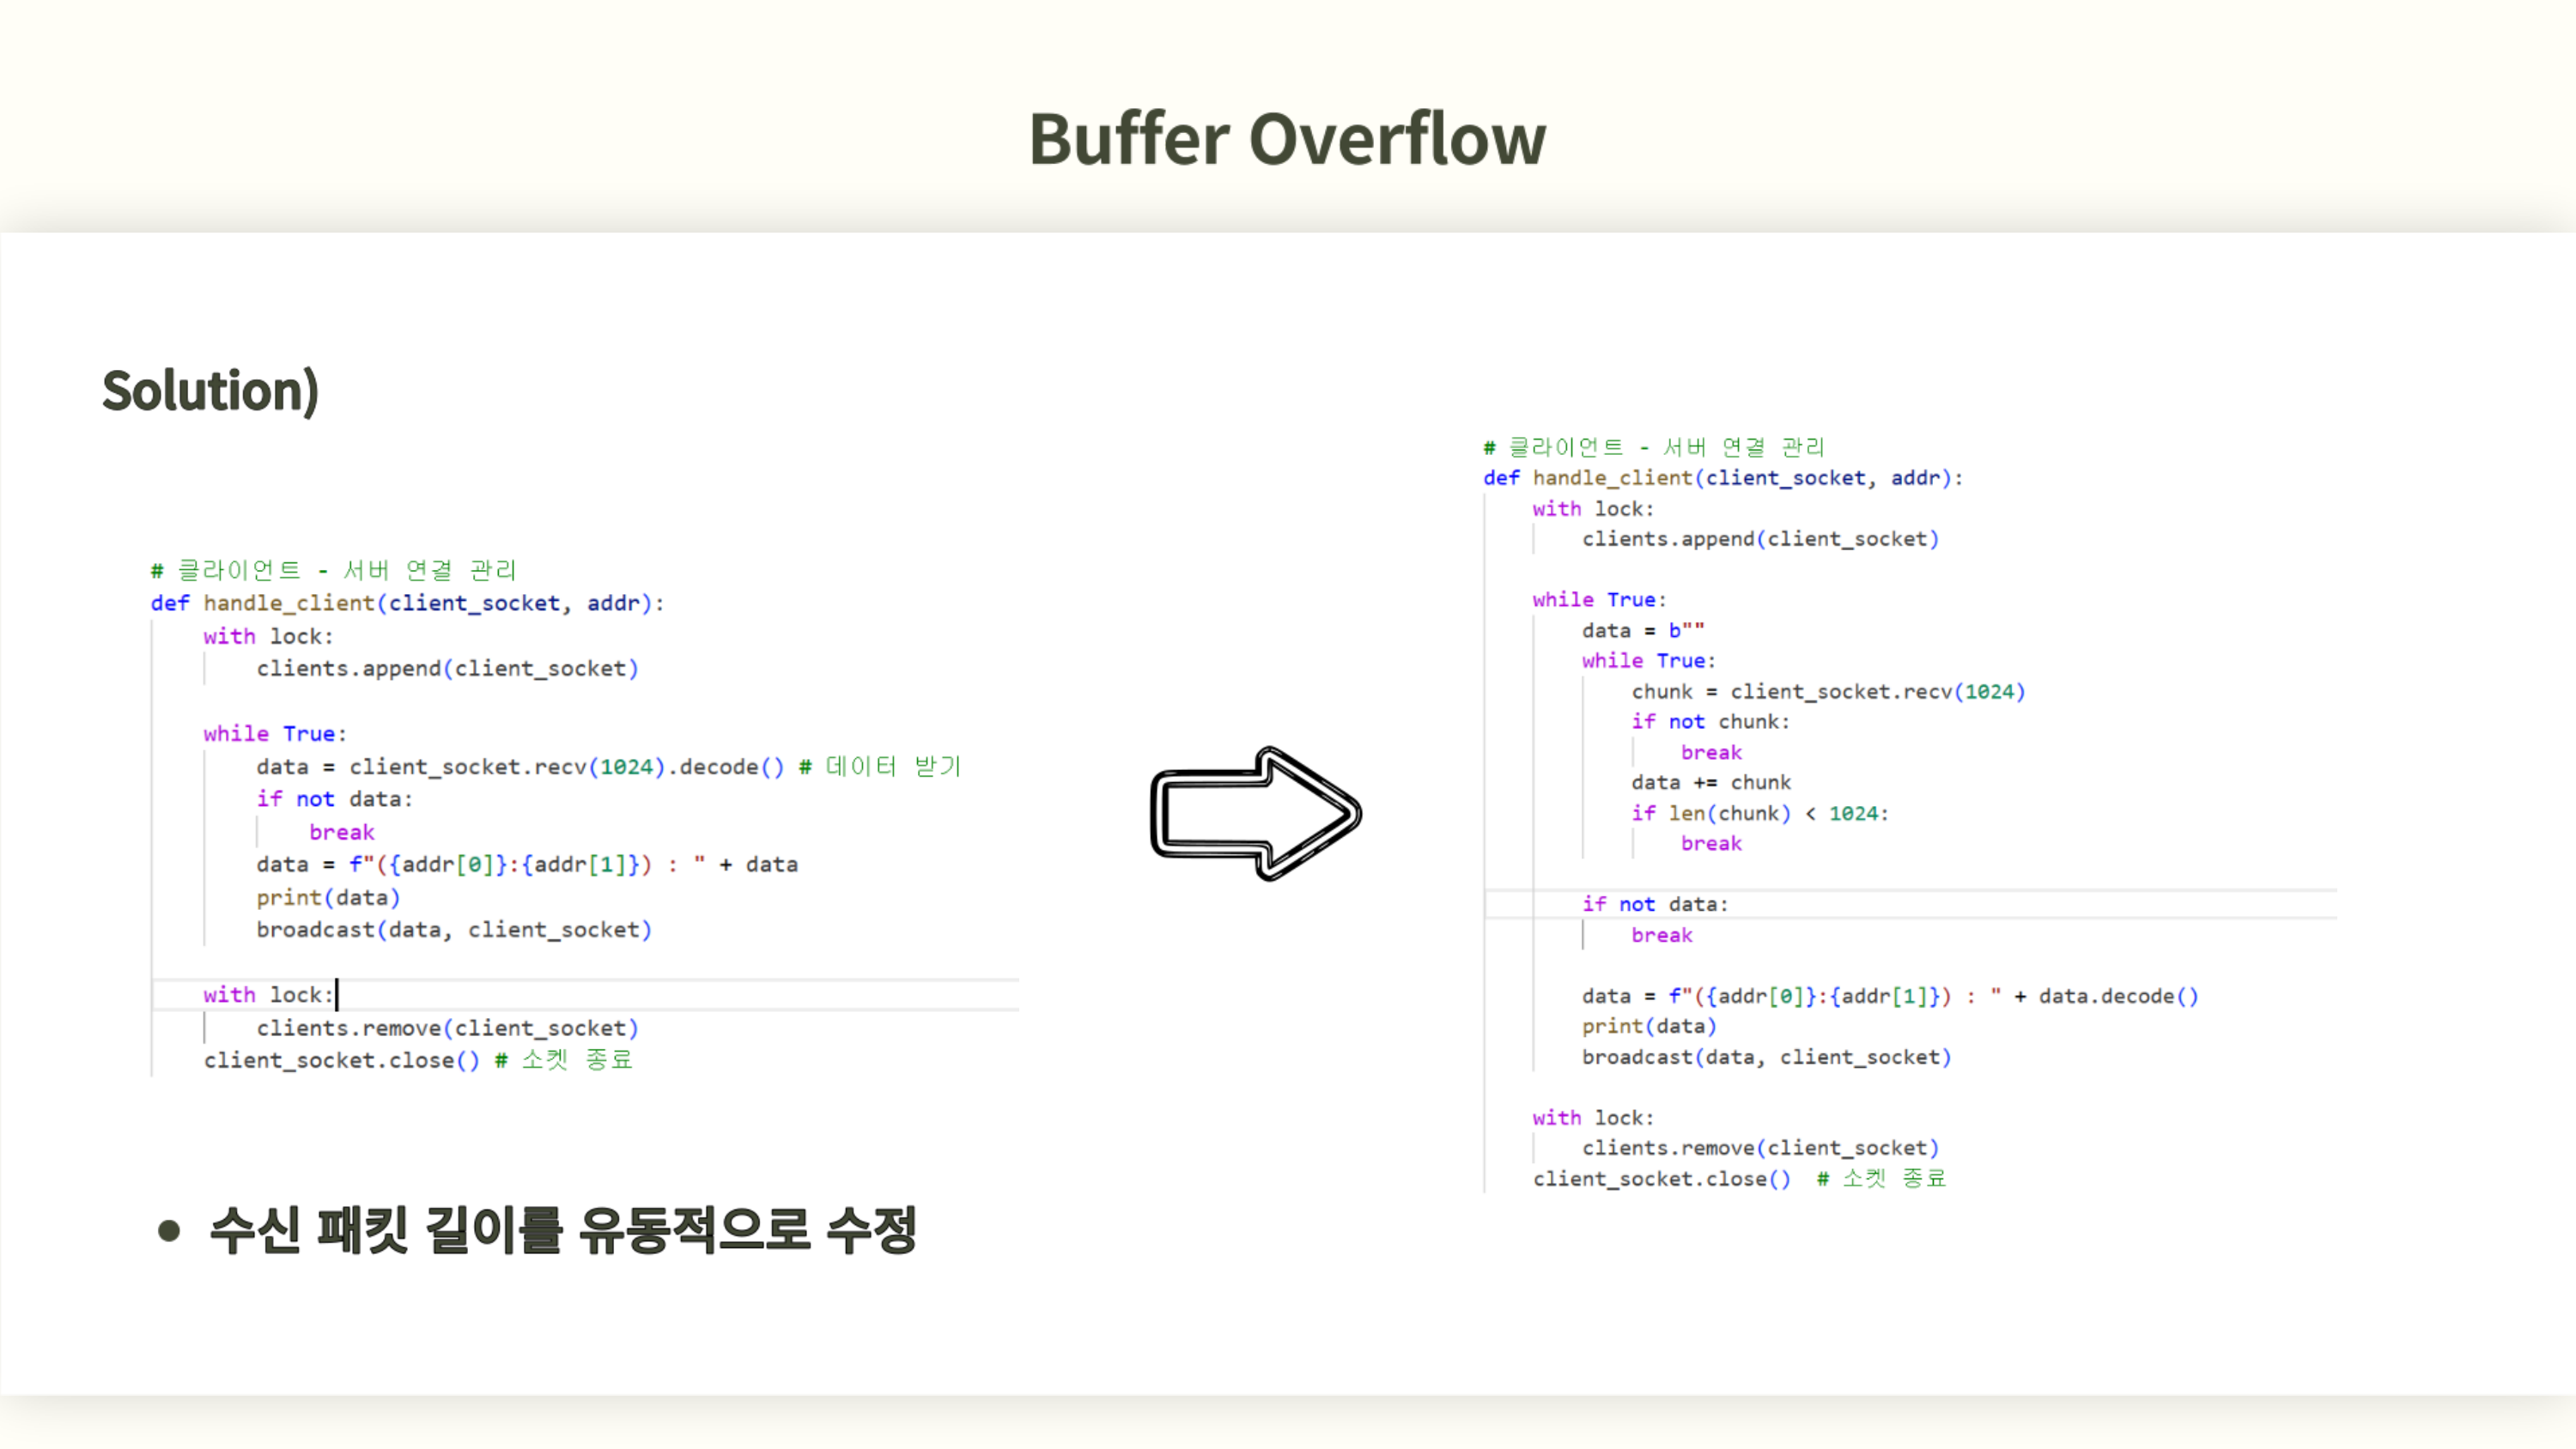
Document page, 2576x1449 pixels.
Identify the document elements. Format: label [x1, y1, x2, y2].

picture [74, 316, 404, 507]
text_box [1127, 684, 1387, 944]
text_box [149, 548, 1019, 1082]
picture [113, 1162, 1012, 1354]
picture [0, 0, 2576, 252]
text_box [1467, 424, 2337, 1205]
text_box [0, 233, 2576, 1396]
picture [0, 1396, 2576, 1449]
